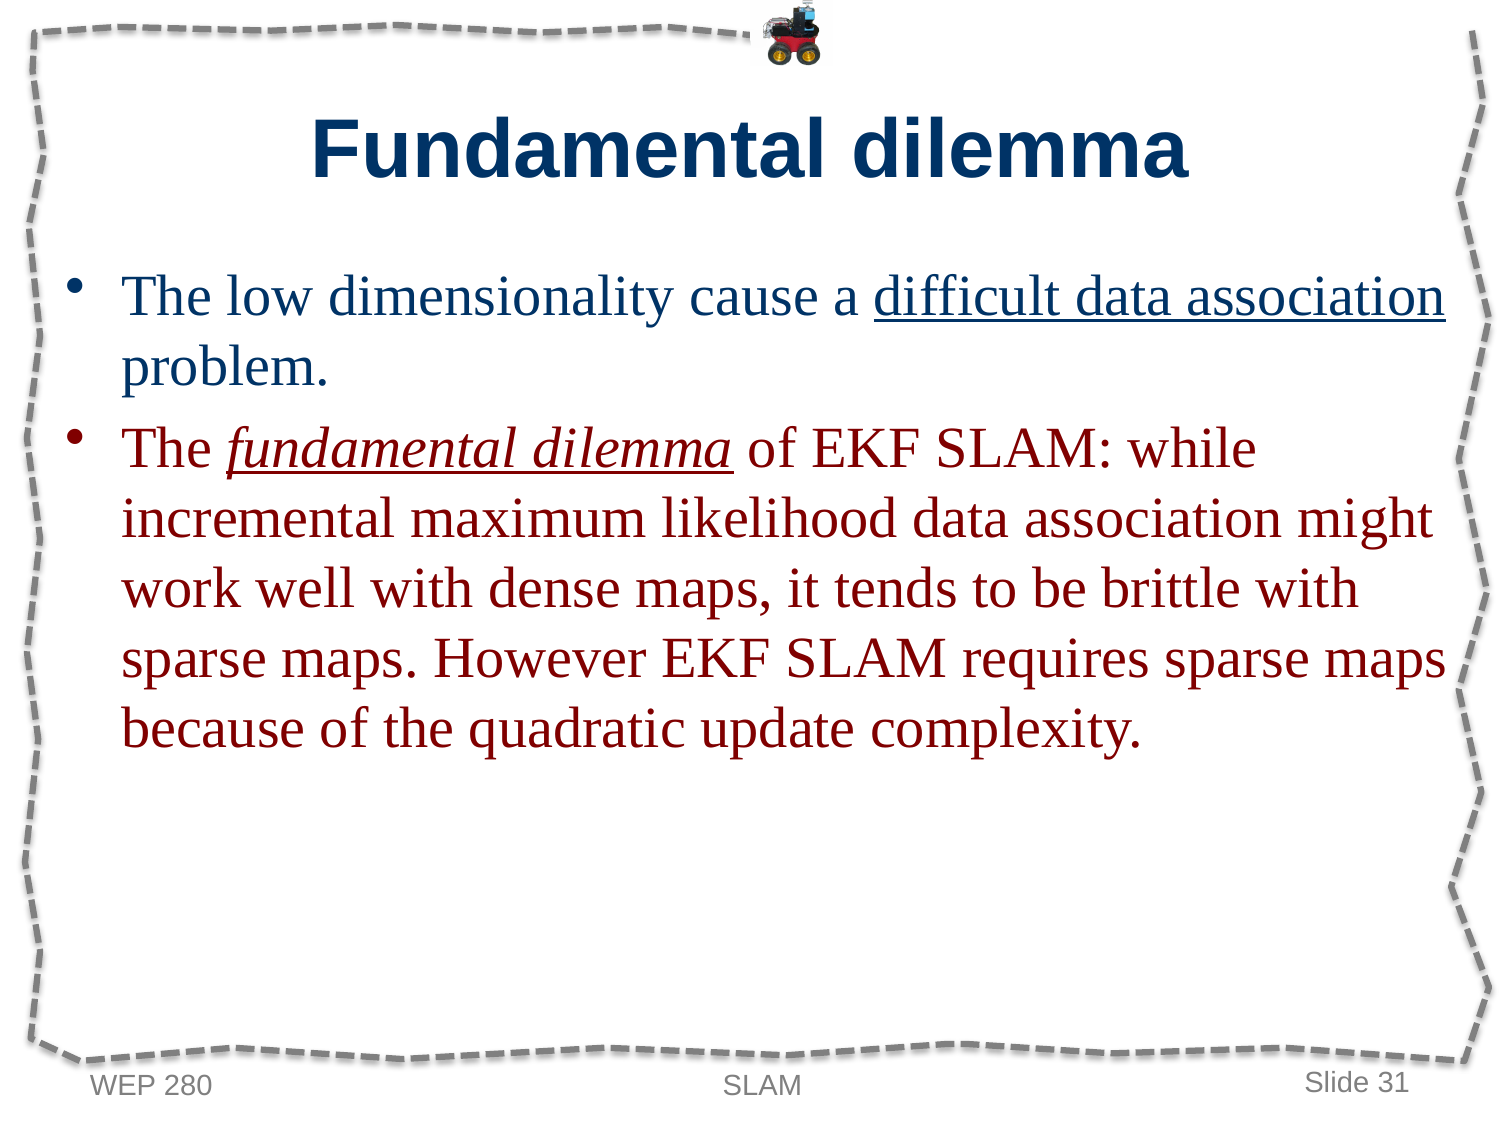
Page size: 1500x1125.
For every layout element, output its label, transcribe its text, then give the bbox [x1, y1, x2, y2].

footer SLAM [512, 1058, 1013, 1103]
list The low dimensionality cause a difficult data association problem. The fundamental dilemma of EKF SLAM: while incremental maximum likelihood data association might work well with dense maps, it tends to be brittle with sparse maps. However EKF SLAM requires sparse maps because of the quadratic update complexity. [50, 249, 1475, 813]
slide_number Slide 31 [1074, 1058, 1426, 1103]
picture [750, 0, 833, 50]
title Fundamental dilemma [75, 50, 1425, 238]
slide_number WEP 280 [75, 1058, 425, 1103]
